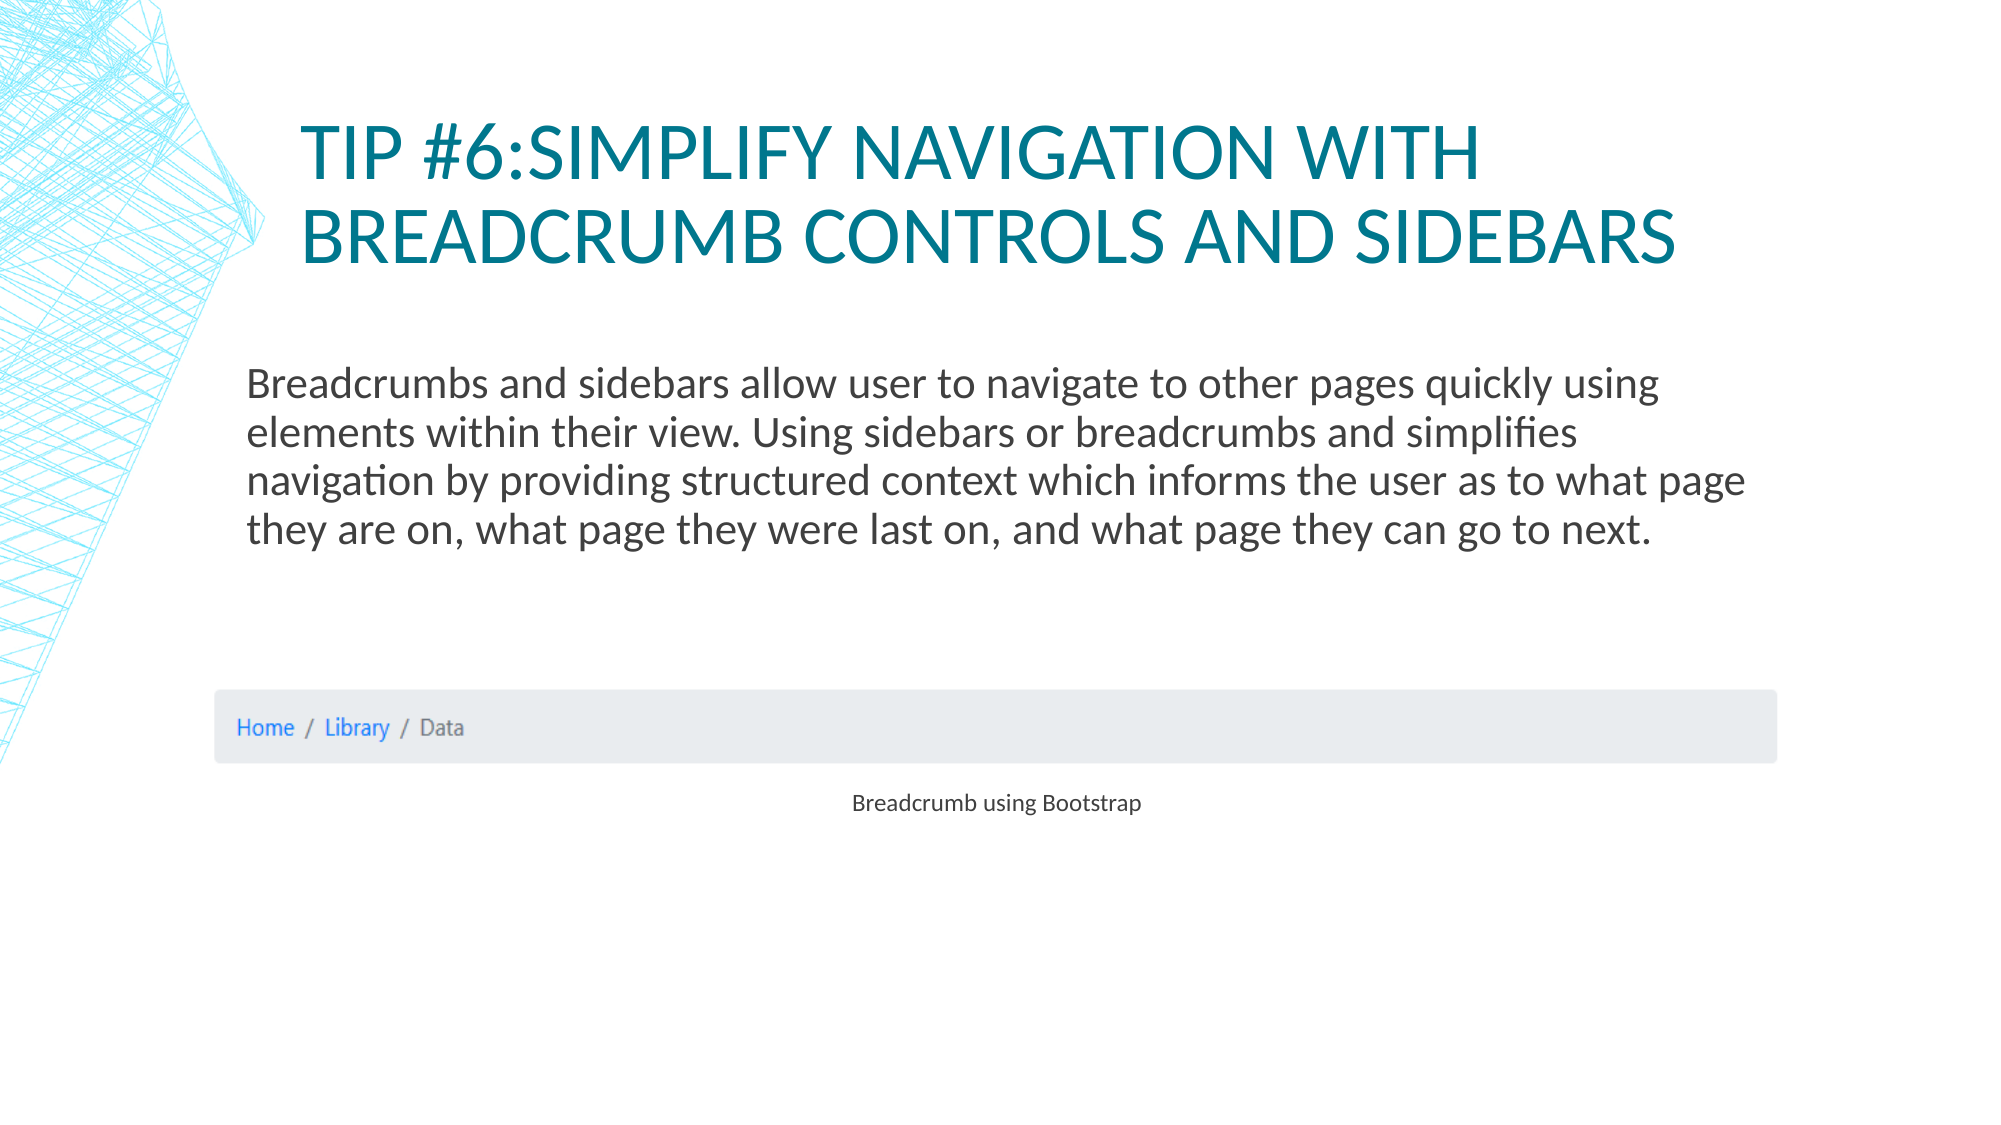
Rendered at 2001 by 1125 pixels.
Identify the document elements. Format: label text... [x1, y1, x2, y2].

text_box Breadcrumb using Bootstrap [837, 779, 1163, 824]
list Breadcrumbs and sidebars allow user to navigate to other pages quickly using elements within their view. Using sidebars or breadcrumbs and simplifies navigation by providing structured context which informs the user as to what page they are on, what page they were last on, and what page they can go to next. [231, 352, 1769, 591]
title Tip #6:Simplify Navigation with Breadcrumb Controls and Sidebars [285, 85, 1715, 288]
picture [0, 0, 2001, 1125]
